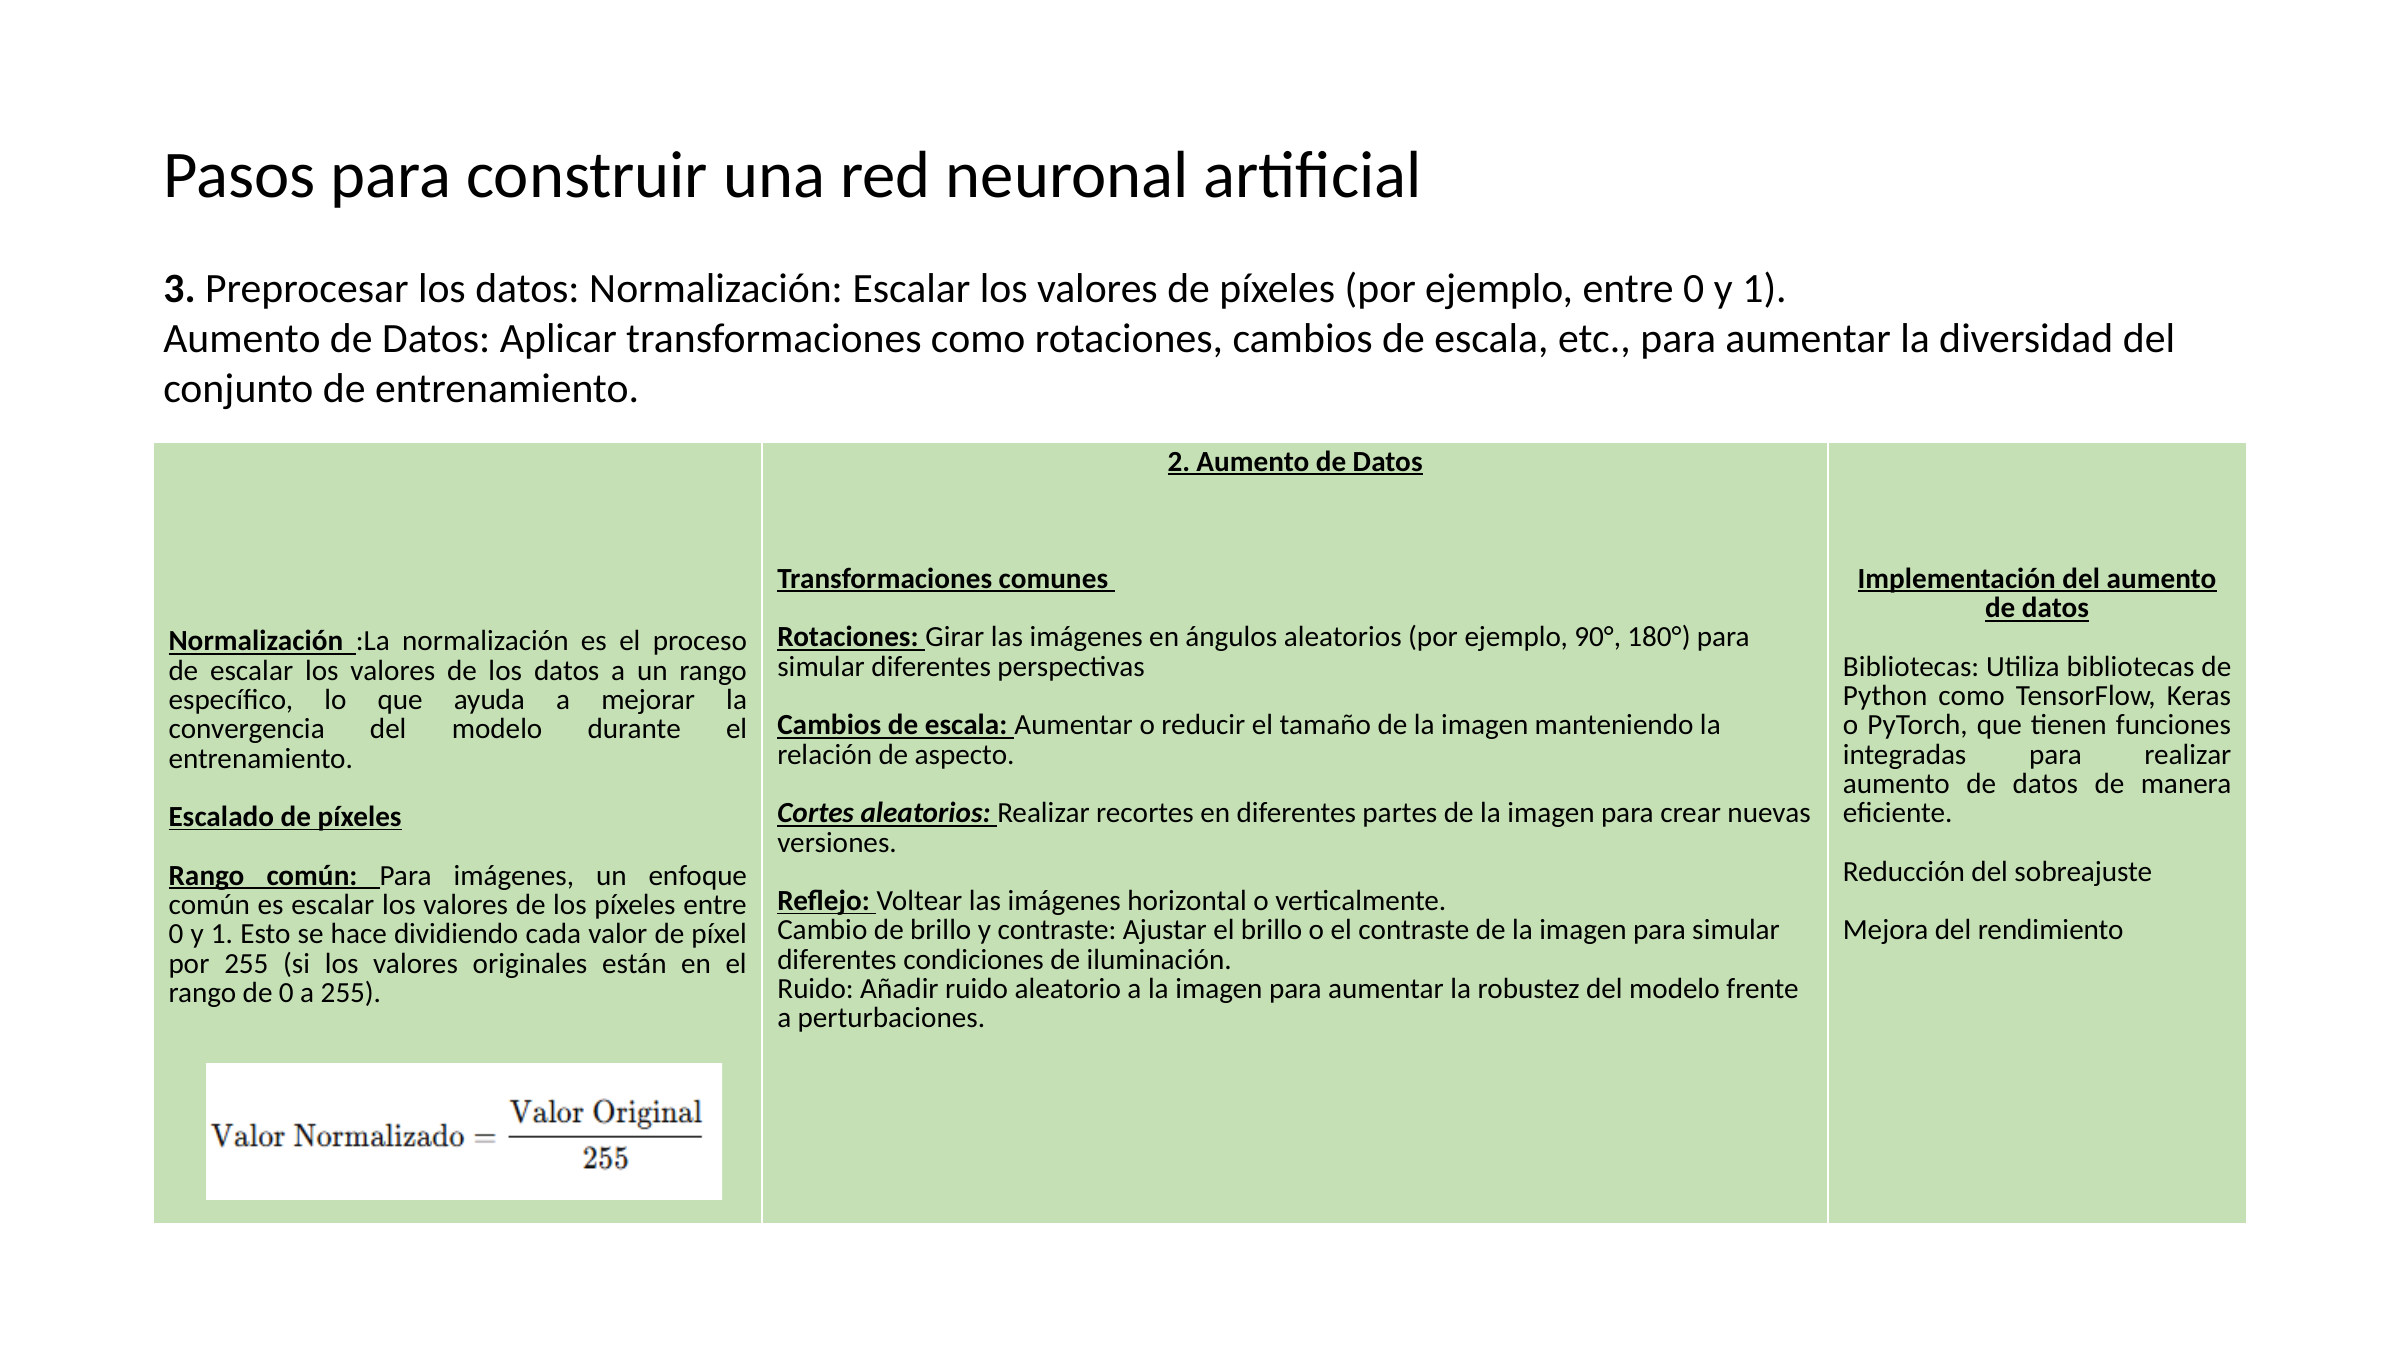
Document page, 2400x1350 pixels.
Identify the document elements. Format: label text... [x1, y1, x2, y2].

table_header Normalización :La normalización es el proceso de escalar los valores de los datos a un rango específico, lo que ayuda a mejorar la convergencia del modelo durante el entrenamiento. Escalado de píxeles Rango común: Para imágenes, un enfoque común es escalar los valores de los píxeles entre 0 y 1. Esto se hace dividiendo cada valor de píxel por 255 (si los valores originales están en el rango de 0 a 255).​ [154, 443, 761, 1223]
text_box Pasos para construir una red neuronal artificial 3. Preprocesar los datos: Normalización: Escalar los valores de píxeles (por ejemplo, entre 0 y 1). Aumento de Datos: Aplicar transformaciones como rotaciones, cambios de escala, etc., para aumentar la diversidad del conjunto de entrenamiento. [148, 123, 2324, 419]
table_header 2. Aumento de Datos Transformaciones comunes Rotaciones: Girar las imágenes en ángulos aleatorios (por ejemplo, 90°, 180°) para simular diferentes perspectivas Cambios de escala: Aumentar o reducir el tamaño de la imagen manteniendo la relación de aspecto. Cortes aleatorios: Realizar recortes en diferentes partes de la imagen para crear nuevas versiones. Reflejo: Voltear las imágenes horizontal o verticalmente. Cambio de brillo y contraste: Ajustar el brillo o el contraste de la imagen para simular diferentes condiciones de iluminación. Ruido: Añadir ruido aleatorio a la imagen para aumentar la robustez del modelo frente a perturbaciones. [763, 443, 1827, 1223]
table_header Implementación del aumento de datos Bibliotecas: Utiliza bibliotecas de Python como TensorFlow, Keras o PyTorch, que tienen funciones integradas para realizar aumento de datos de manera eficiente. Reducción del sobreajuste Mejora del rendimiento [1829, 443, 2246, 1223]
picture [206, 1063, 723, 1200]
